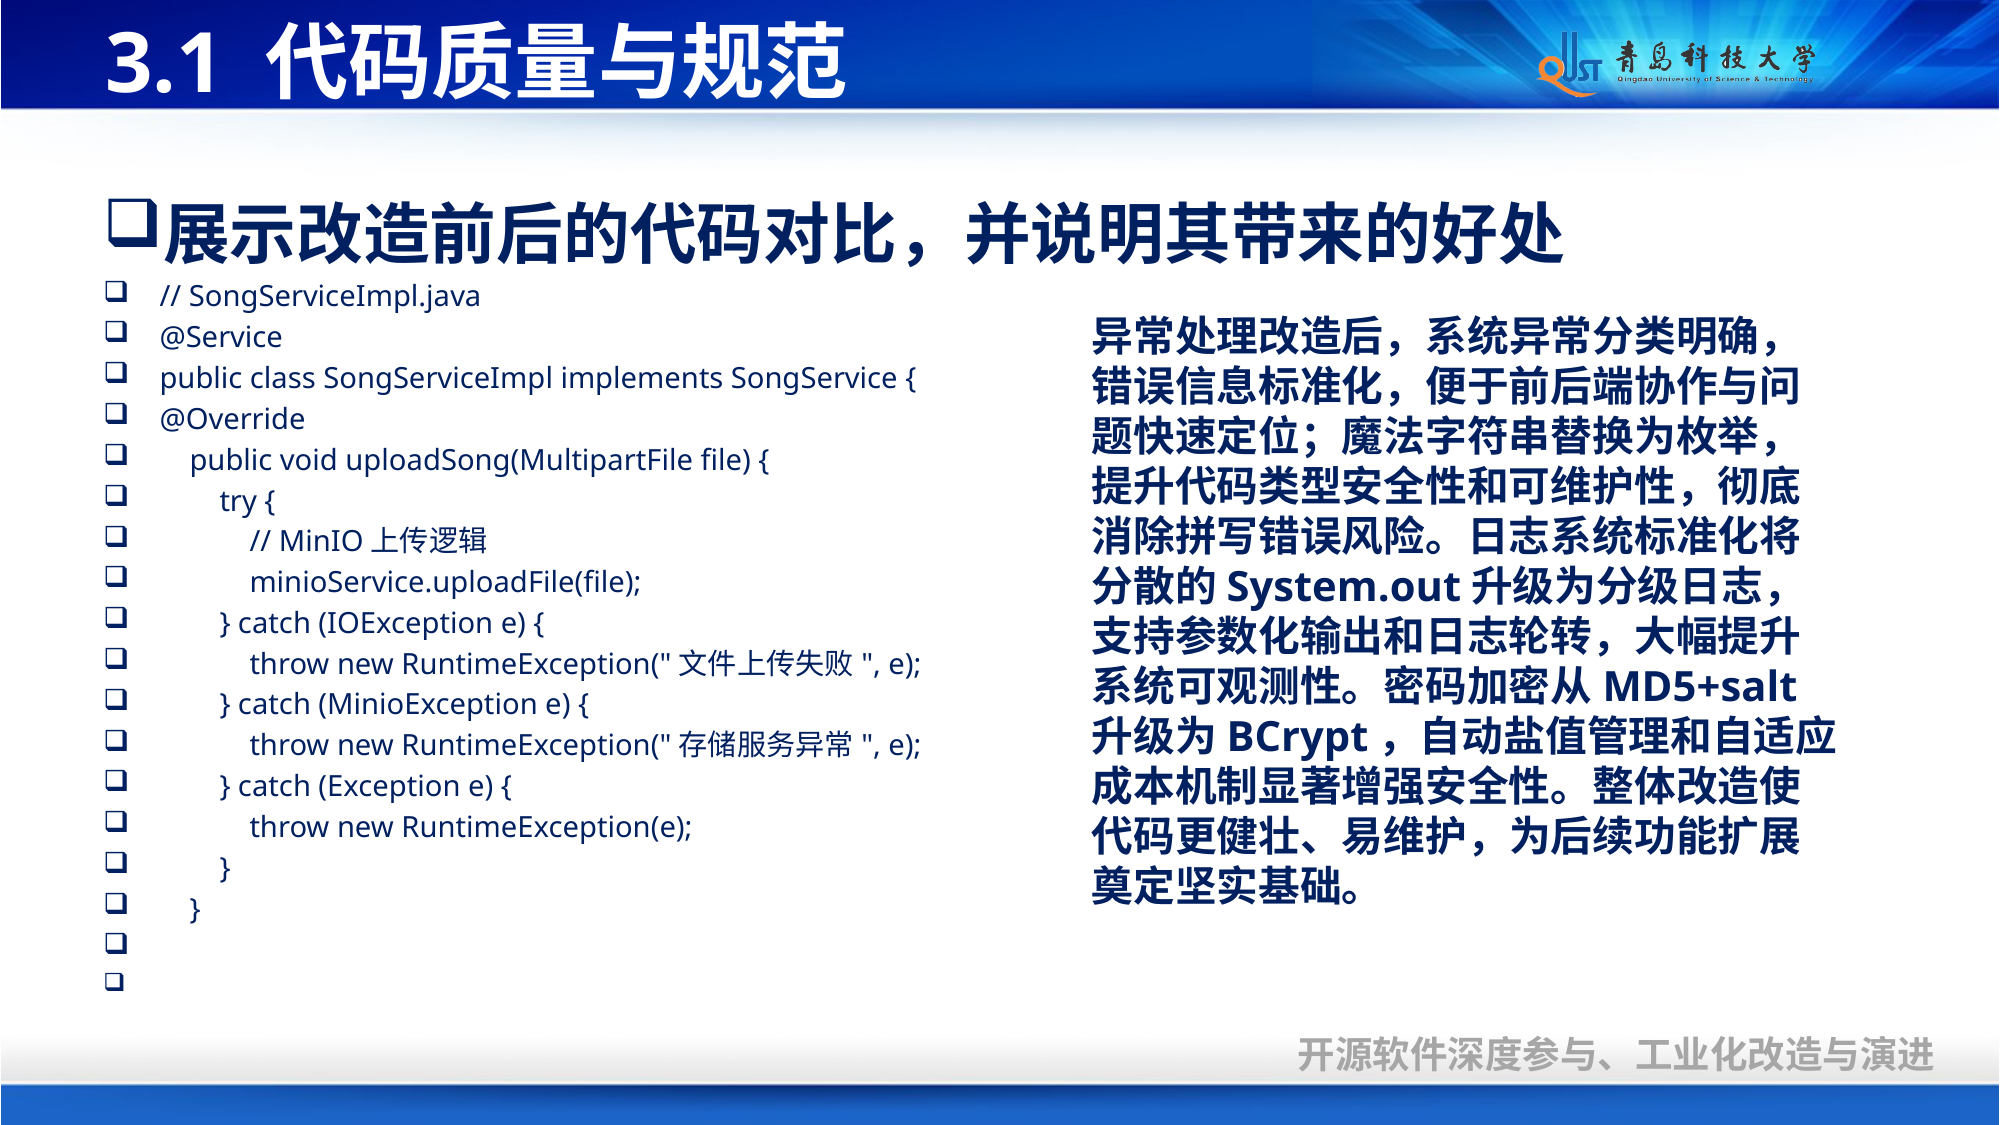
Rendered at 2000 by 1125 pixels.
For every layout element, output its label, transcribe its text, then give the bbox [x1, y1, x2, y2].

text_box 异常处理改造后，系统异常分类明确，错误信息标准化，便于前后端协作与问题快速定位；魔法字符串替换为枚举，提升代码类型安全性和可维护性，彻底消除拼写错误风险。日志系统标准化将分散的System.out升级为分级日志，支持参数化输出和日志轮转，大幅提升系统可观测性。密码加密从MD5+salt升级为BCrypt，自动盐值管理和自适应成本机制显著增强安全性。整体改造使代码更健壮、易维护，为后续功能扩展奠定坚实基础。 [1076, 302, 1857, 918]
picture [1, 0, 1999, 1125]
list 展示改造前后的代码对比，并说明其带来的好处 // SongServiceImpl.java @Service public class SongServiceImpl implements SongService { @Override public void uploadSong(MultipartFile file) { try { // MinIO上传逻辑 minioService.uploadFile(file); } catch (IOException e) { throw new RuntimeException("文件上传失败", e); } catch (MinioException e) { throw new RuntimeException("存储服务异常", e); } catch (Exception e) { throw new RuntimeException(e); } } [88, 184, 1880, 1012]
title 3.1 代码质量与规范 [90, 1, 1880, 118]
